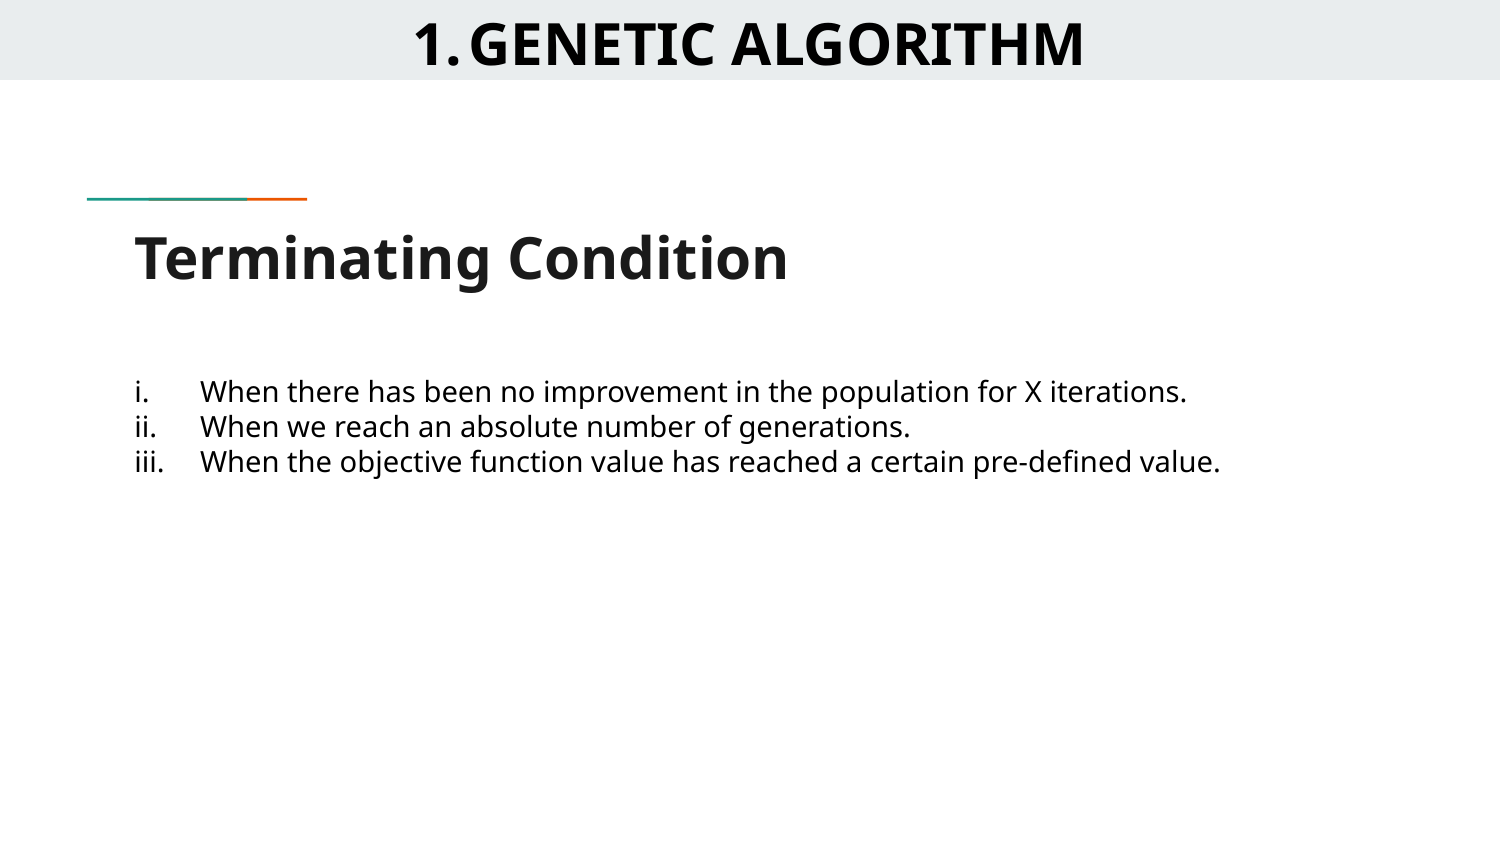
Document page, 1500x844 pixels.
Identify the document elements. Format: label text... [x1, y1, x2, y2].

title Terminating Condition [119, 206, 1381, 294]
text_box When there has been no improvement in the population for X iterations. When we reach an absolute number of generations. When the objective function value has reached a certain pre-defined value. [119, 365, 1361, 486]
text_box GENETIC ALGORITHM [397, 0, 1103, 85]
